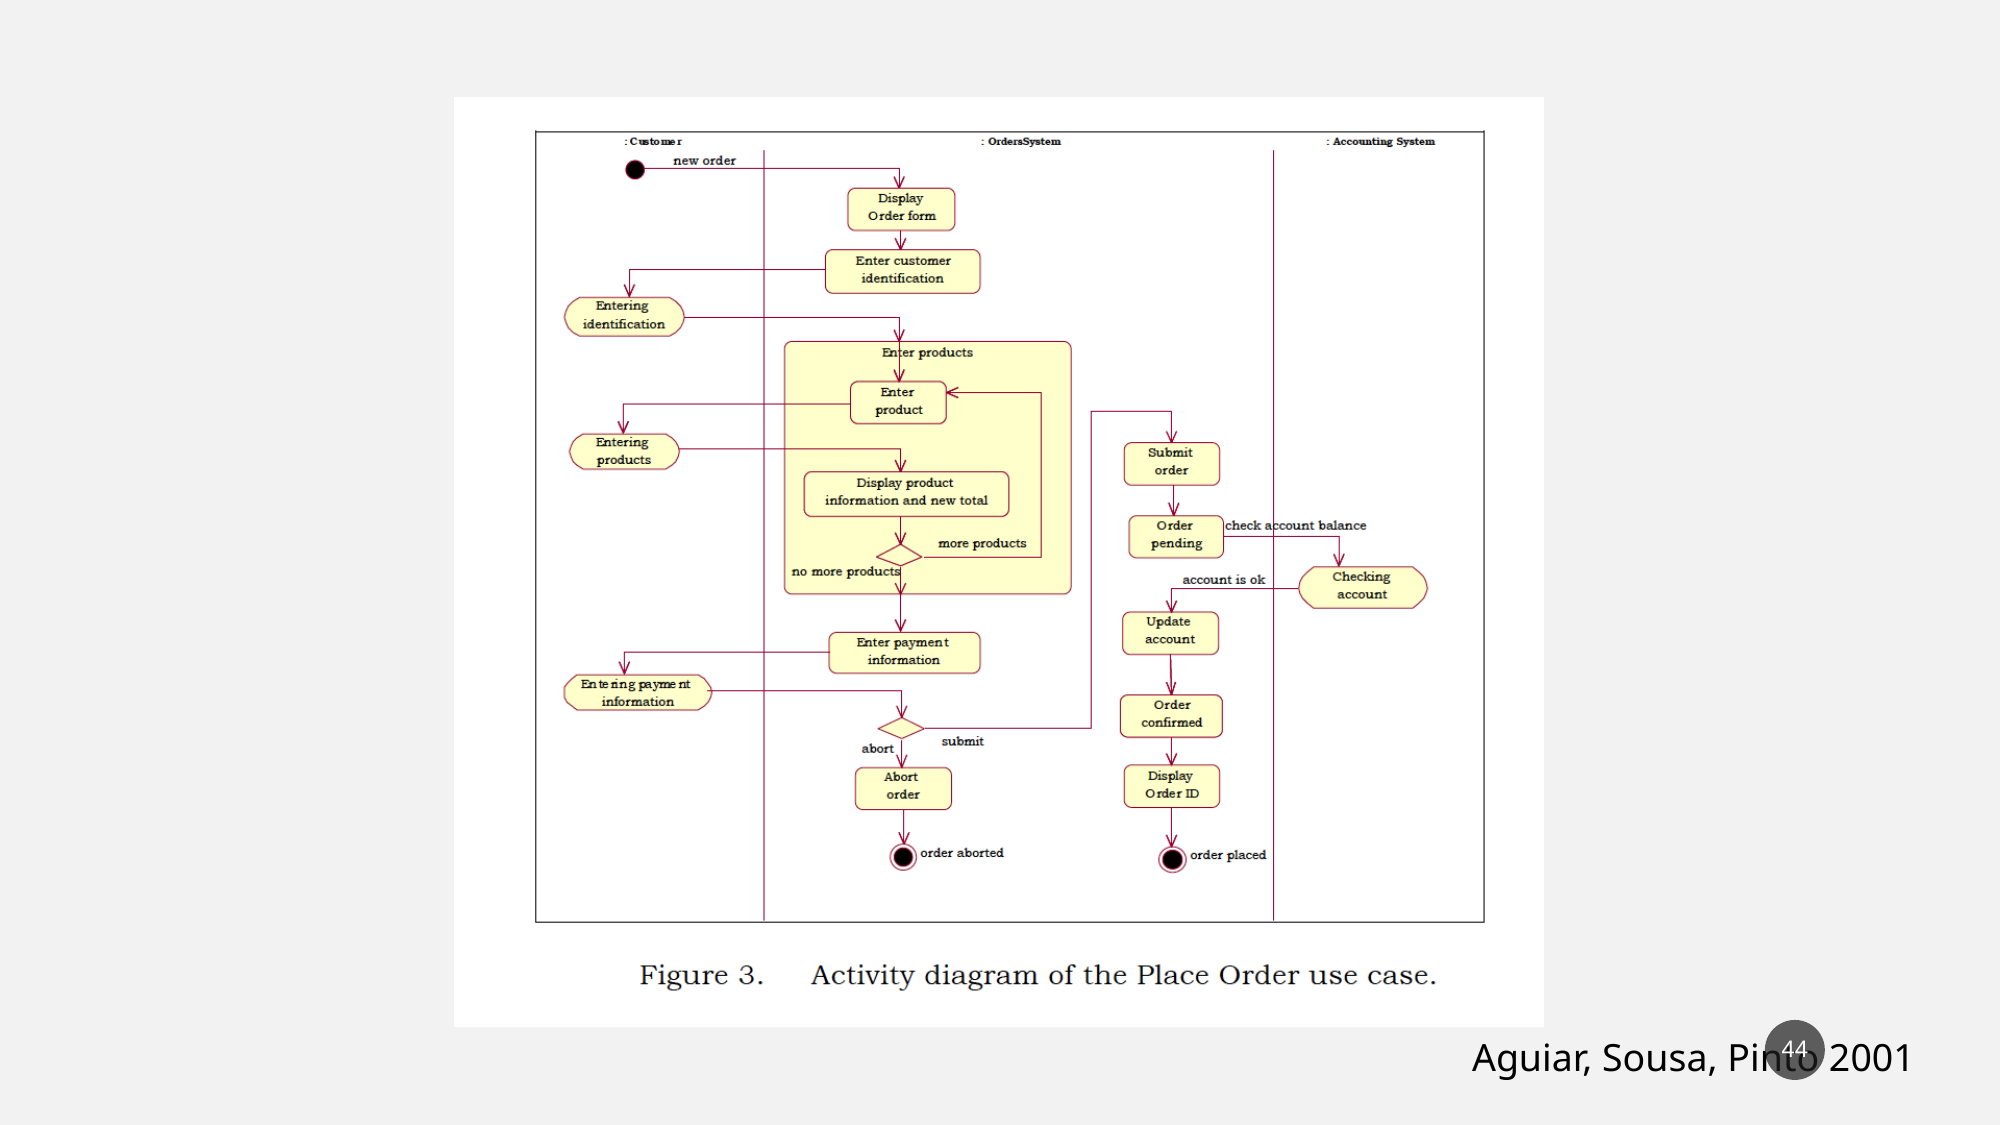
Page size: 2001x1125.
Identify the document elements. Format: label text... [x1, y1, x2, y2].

text_box Aguiar, Sousa, Pinto 2001 [1457, 1027, 1931, 1087]
picture [454, 97, 1544, 1028]
slide_number 44 [1764, 1019, 1825, 1080]
